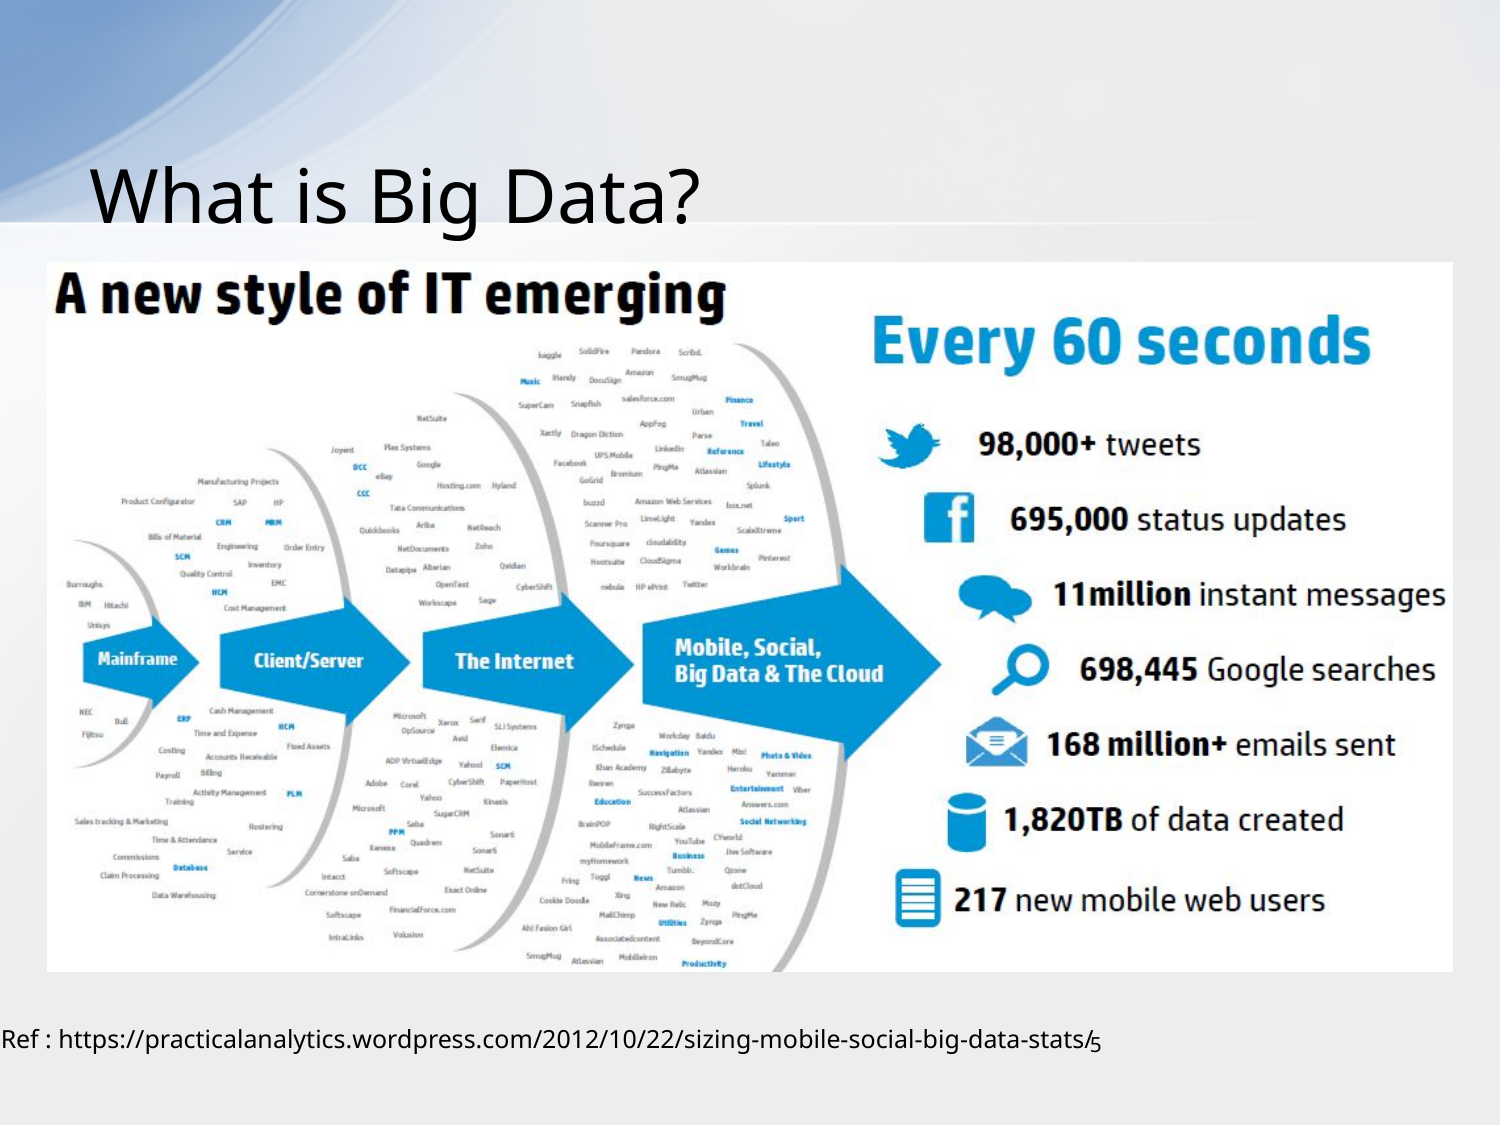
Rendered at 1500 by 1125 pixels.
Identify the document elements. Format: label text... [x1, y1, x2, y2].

slide_number 5 [1074, 1024, 1425, 1103]
title What is Big Data? [75, 58, 1425, 247]
text_box Ref : https://practicalanalytics.wordpress.com/2012/10/22/sizing-mobile-social-big-data-stats/ [0, 1016, 1111, 1062]
picture [0, 0, 1500, 1125]
